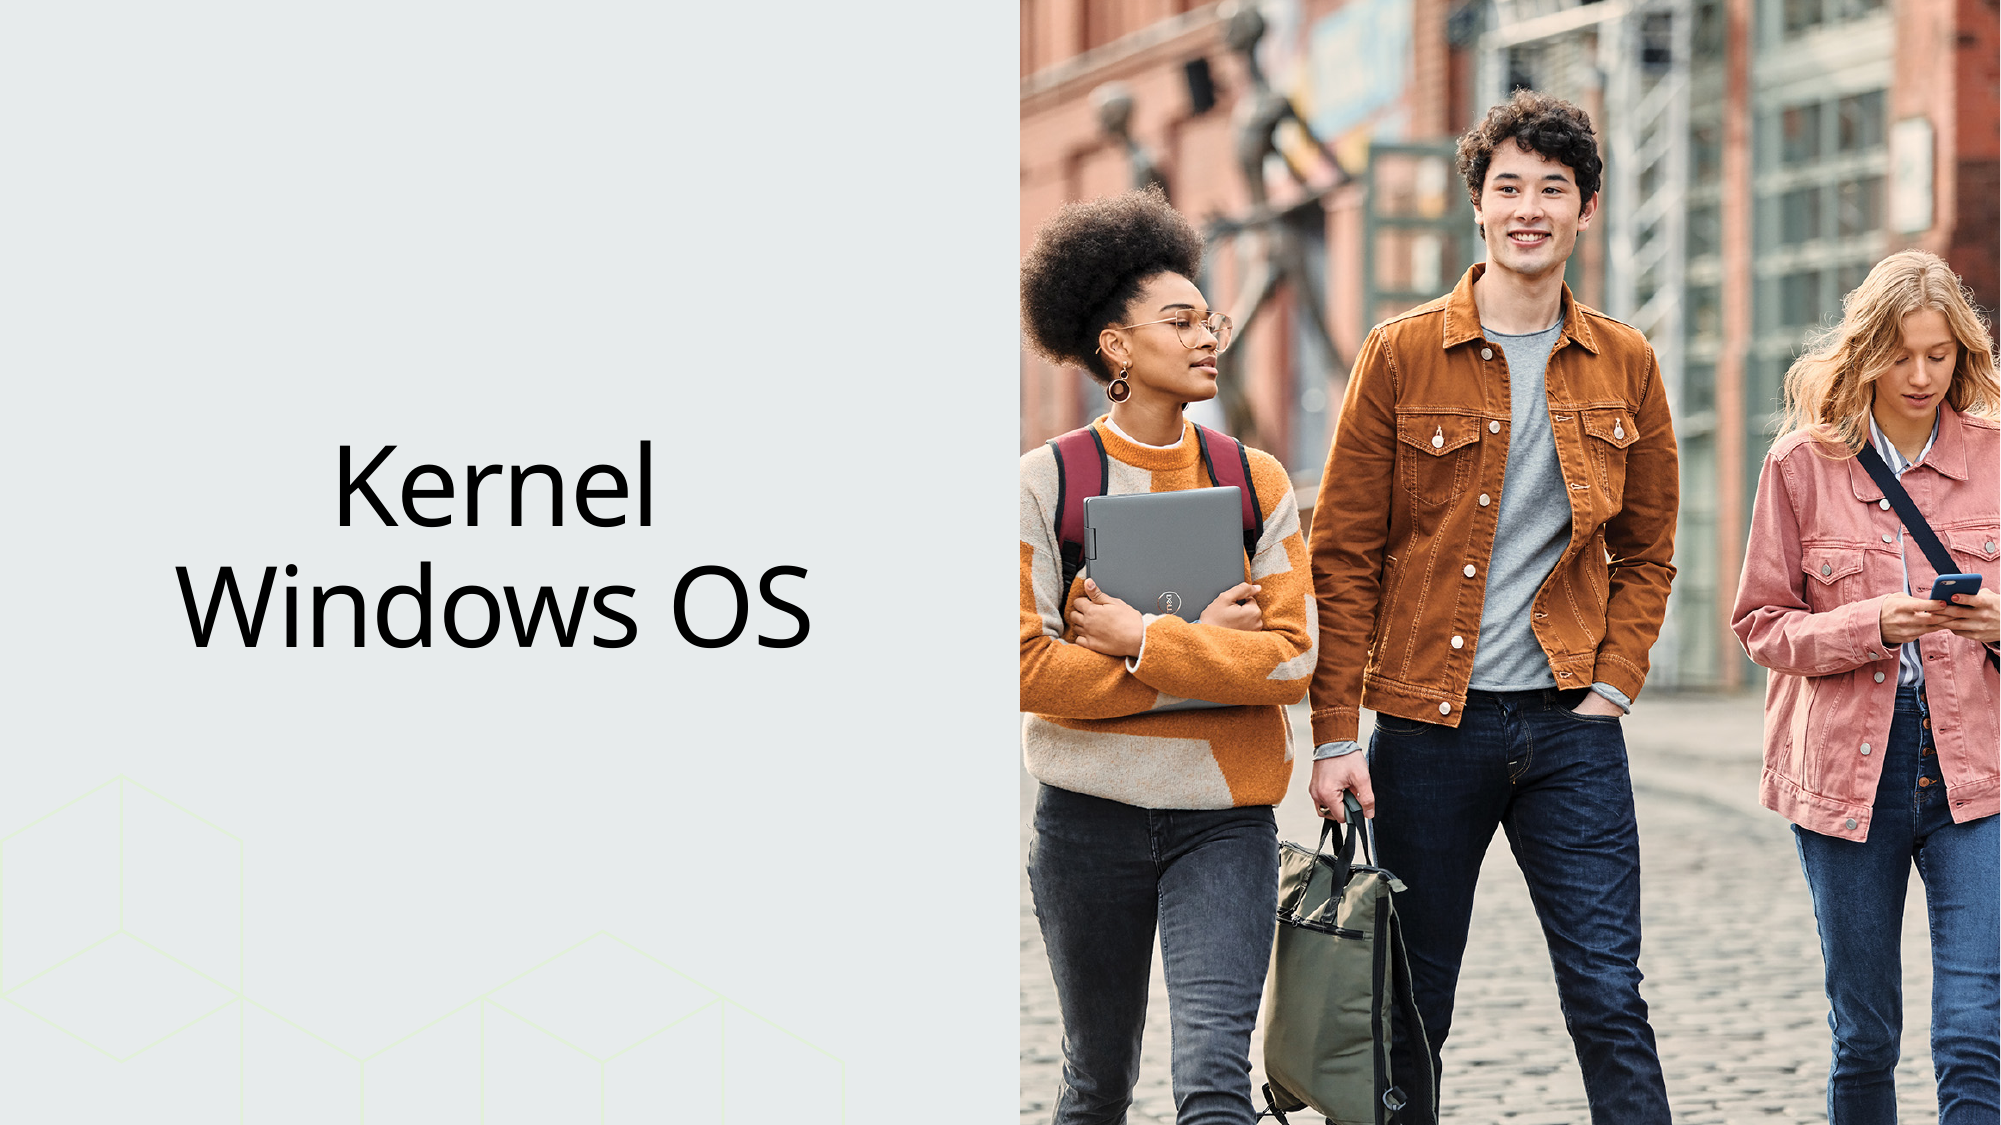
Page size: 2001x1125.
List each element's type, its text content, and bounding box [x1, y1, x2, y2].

picture [1020, 0, 2001, 1125]
title Kernel Windows OS [45, 476, 946, 625]
